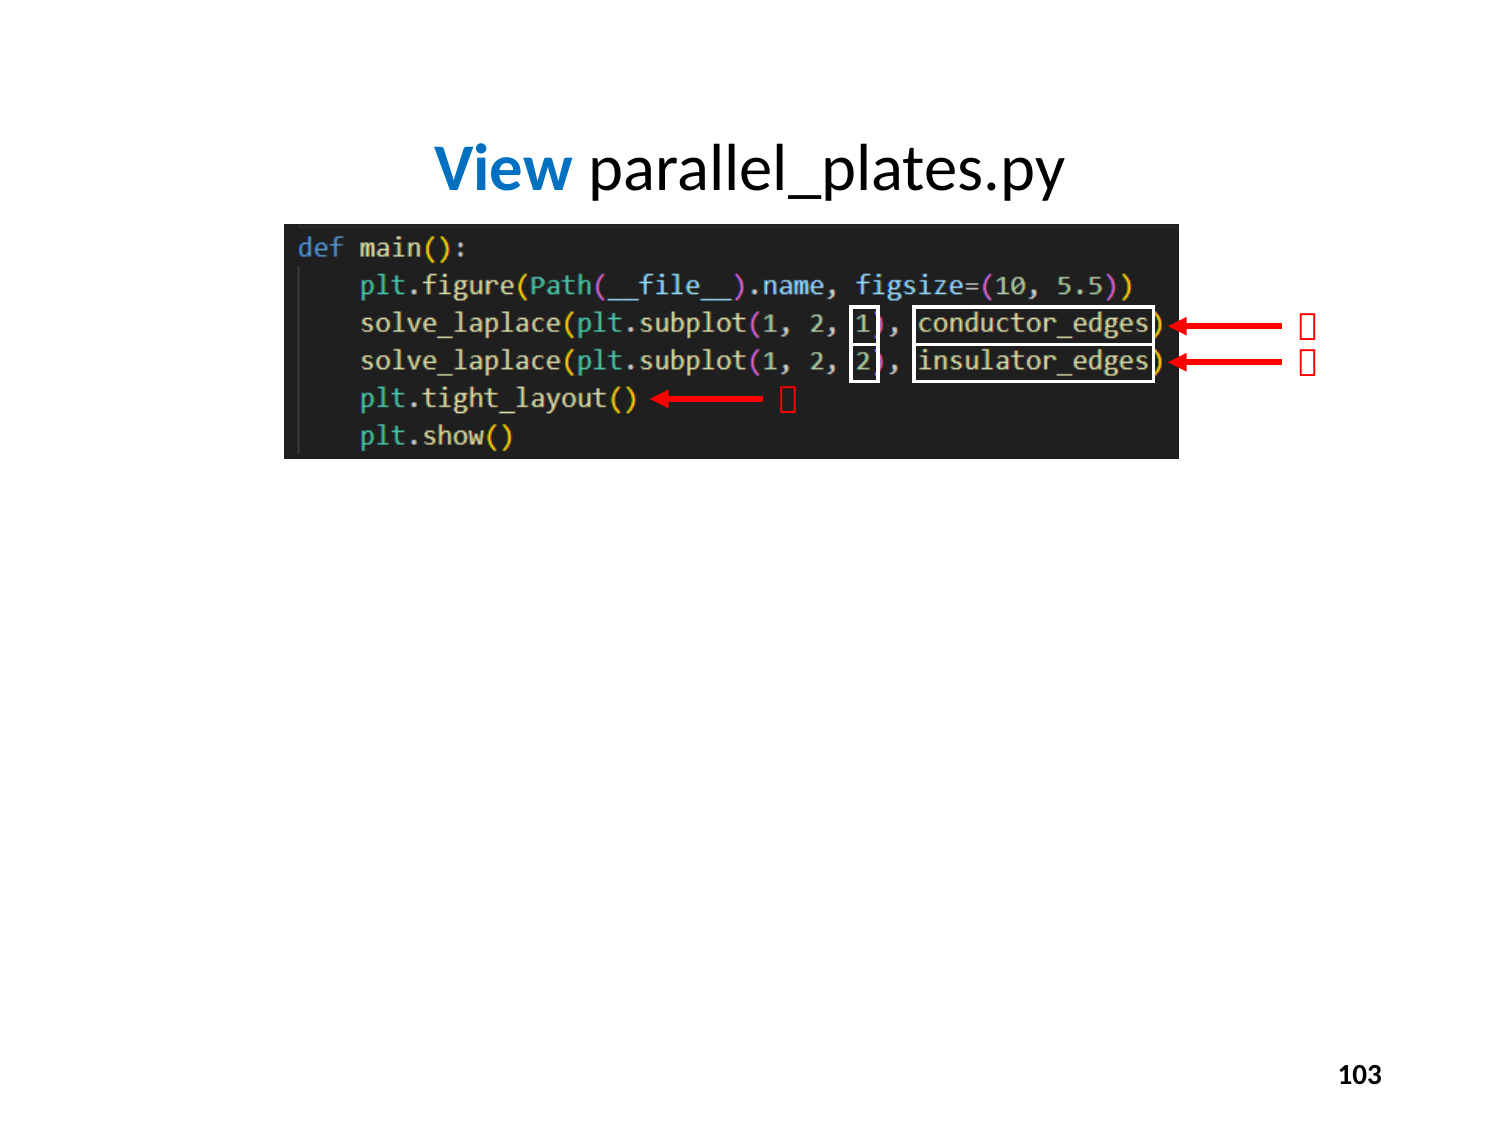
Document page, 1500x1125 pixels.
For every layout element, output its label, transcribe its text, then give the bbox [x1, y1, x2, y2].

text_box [1167, 295, 1345, 331]
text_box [1167, 331, 1345, 393]
title View parallel_plates.py [103, 59, 1397, 278]
picture [284, 224, 1179, 459]
slide_number 103 [1059, 1042, 1397, 1103]
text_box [649, 368, 825, 430]
